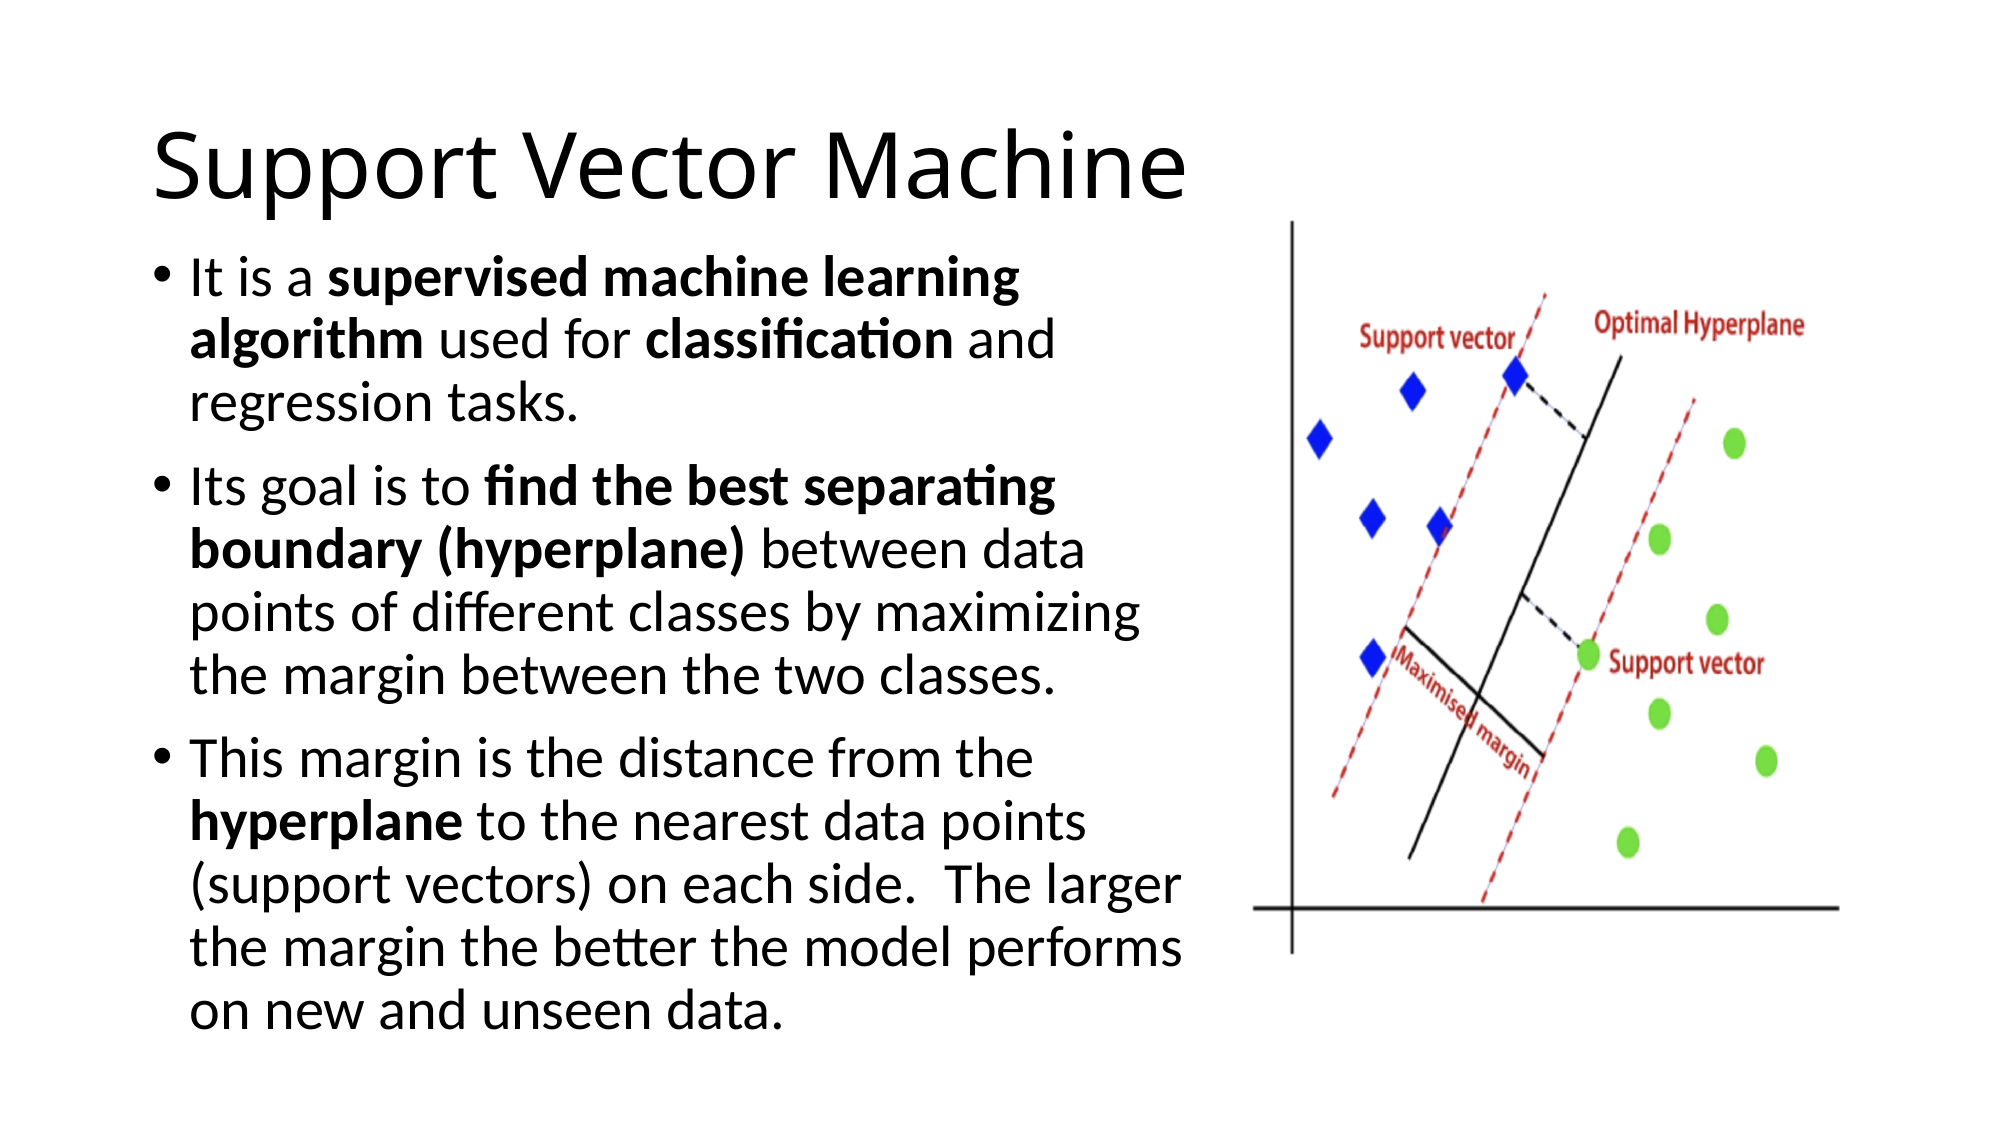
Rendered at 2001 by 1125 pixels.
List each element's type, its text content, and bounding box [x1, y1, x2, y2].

list It is a supervised machine learning algorithm used for classification and regression tasks. Its goal is to find the best separating boundary (hyperplane) between data points of different classes by maximizing the margin between the two classes. This margin is the distance from the hyperplane to the nearest data points (support vectors) on each side. The larger the margin the better the model performs on new and unseen data. [137, 238, 1208, 1066]
picture [1207, 172, 1980, 1000]
title Support Vector Machine [137, 59, 1863, 238]
